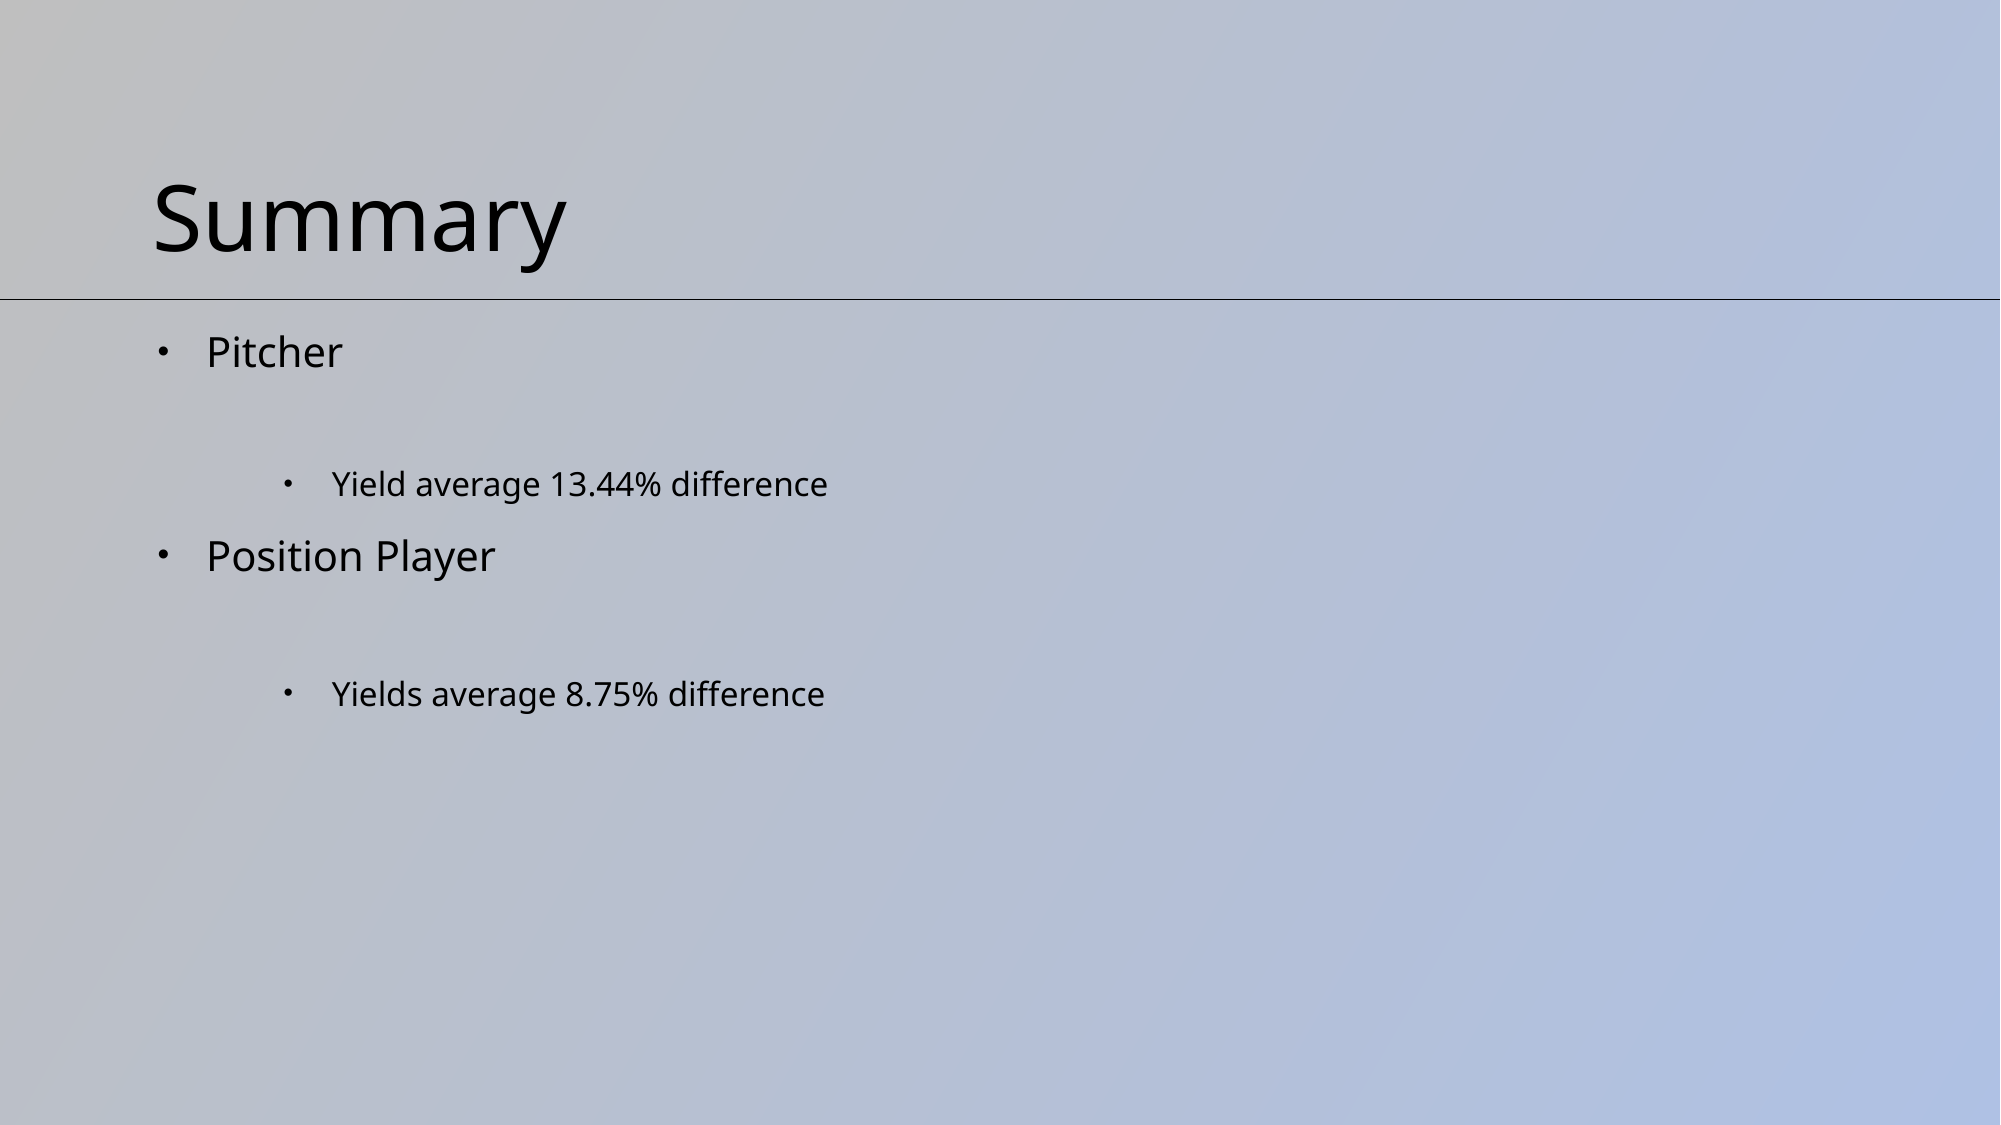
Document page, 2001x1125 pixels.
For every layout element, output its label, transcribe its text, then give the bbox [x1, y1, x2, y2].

title Summary [137, 95, 1863, 280]
